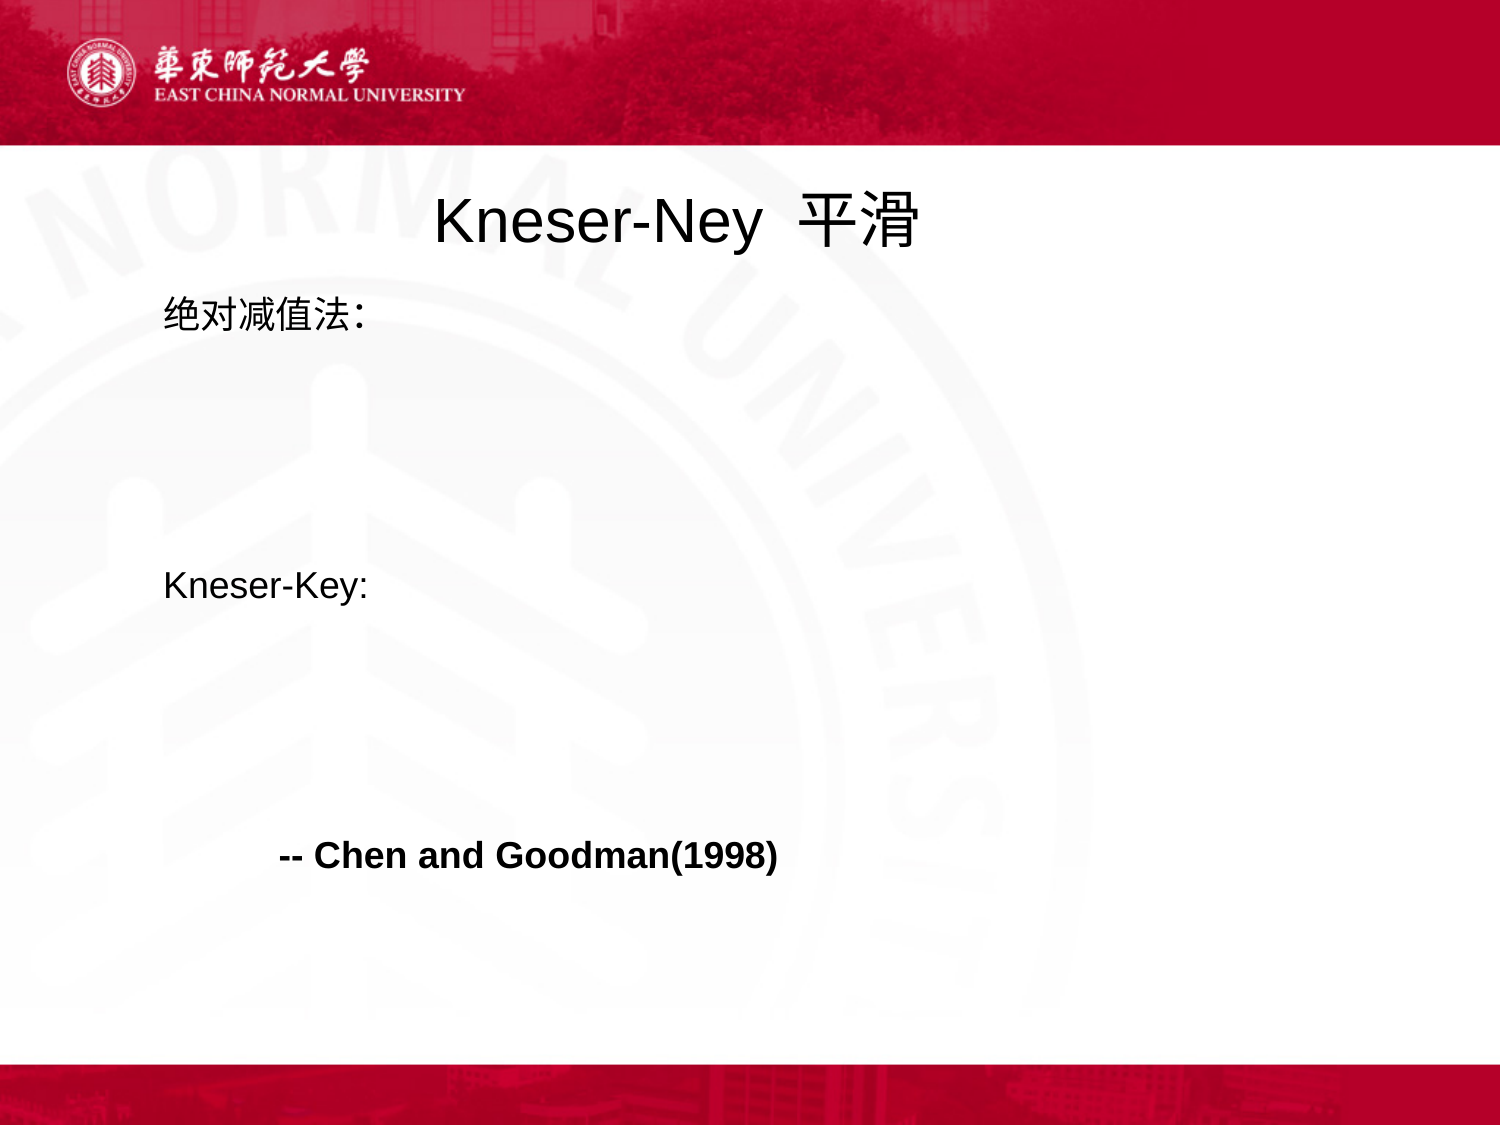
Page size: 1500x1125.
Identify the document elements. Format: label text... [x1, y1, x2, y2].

text_box Kneser-Ney 平滑 [419, 172, 1081, 338]
picture [0, 0, 1500, 1125]
